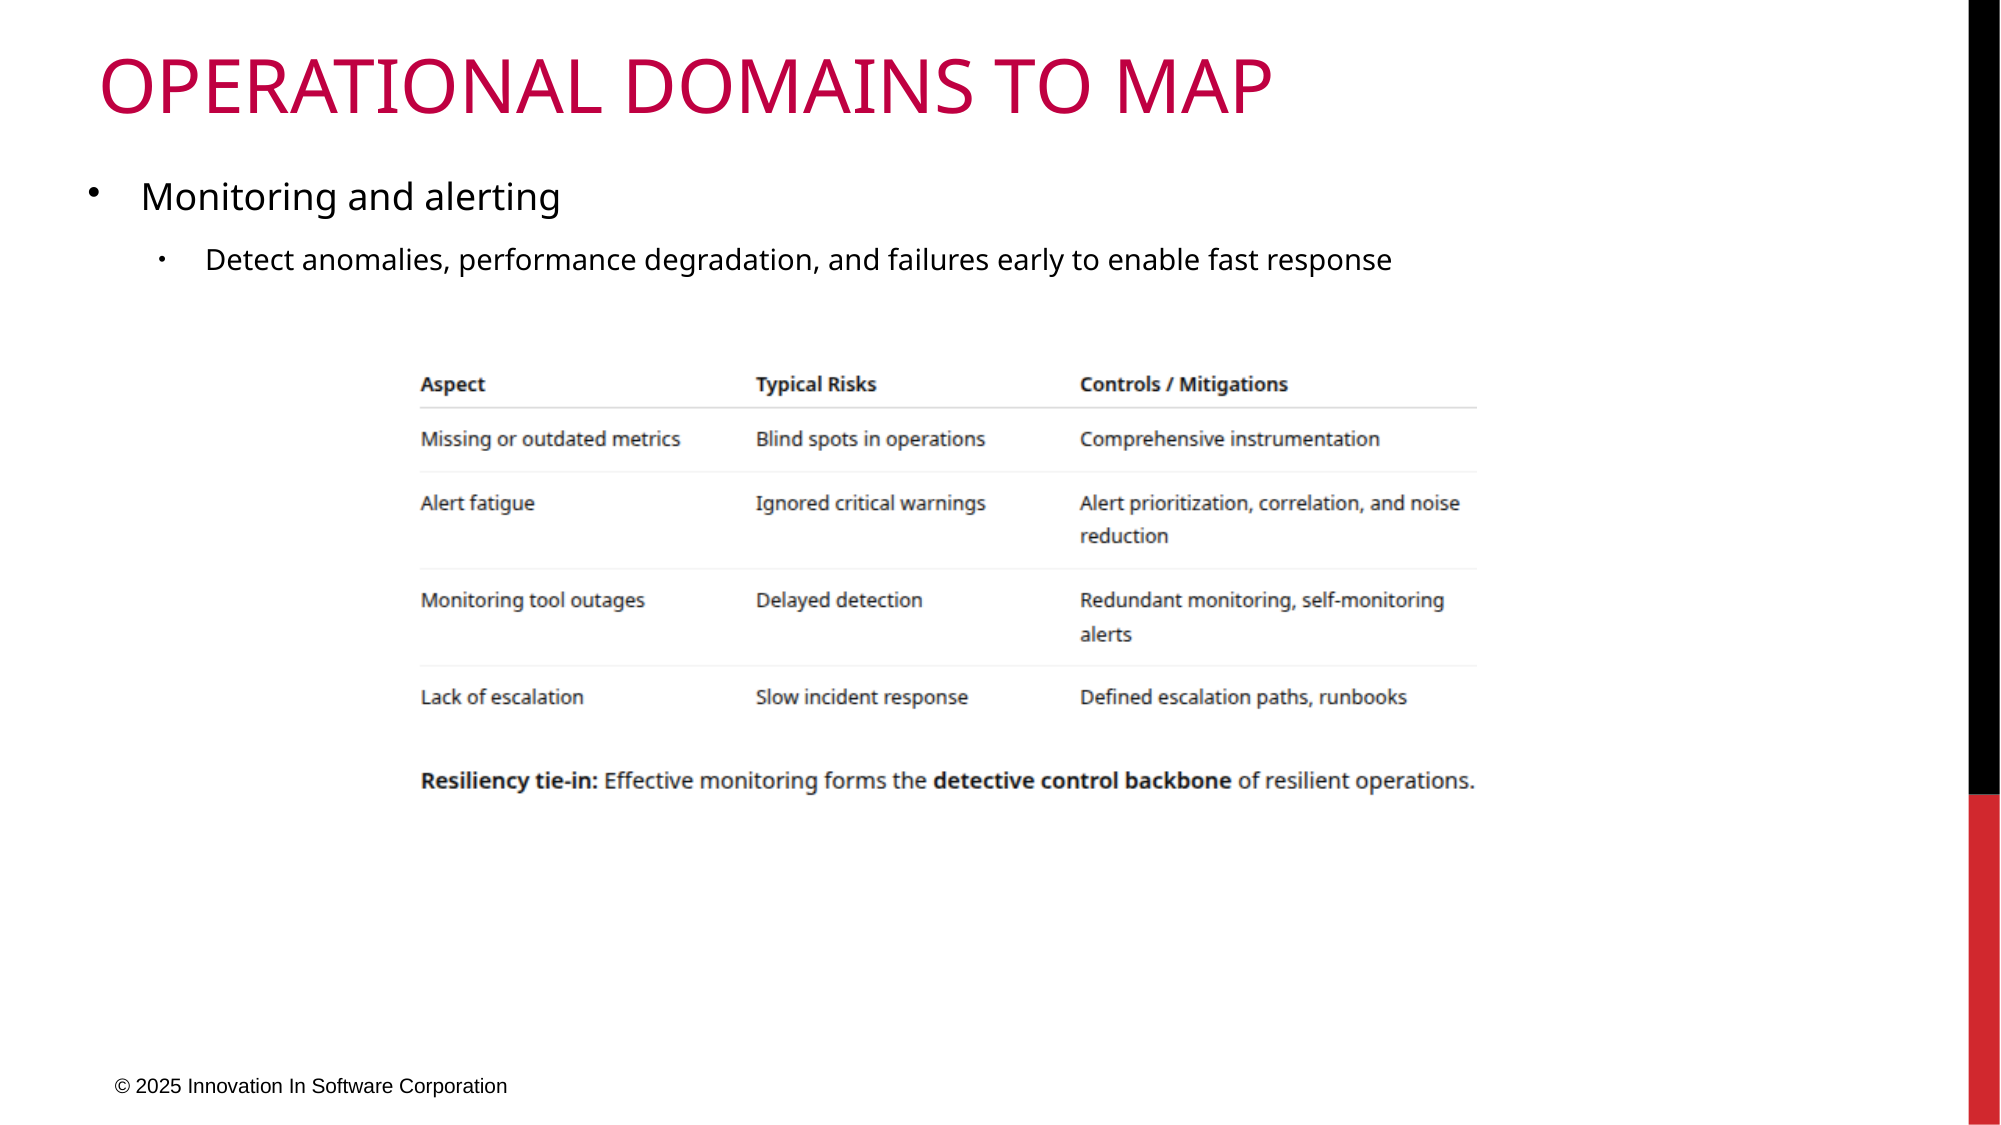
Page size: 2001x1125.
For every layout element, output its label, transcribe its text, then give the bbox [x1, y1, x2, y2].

title Operational domains to map [98, 23, 1413, 143]
picture [402, 354, 1477, 828]
footer © 2025 Innovation In Software Corporation [99, 1065, 850, 1112]
list Monitoring and alerting Detect anomalies, performance degradation, and failures early to enable fast response [69, 172, 1874, 296]
